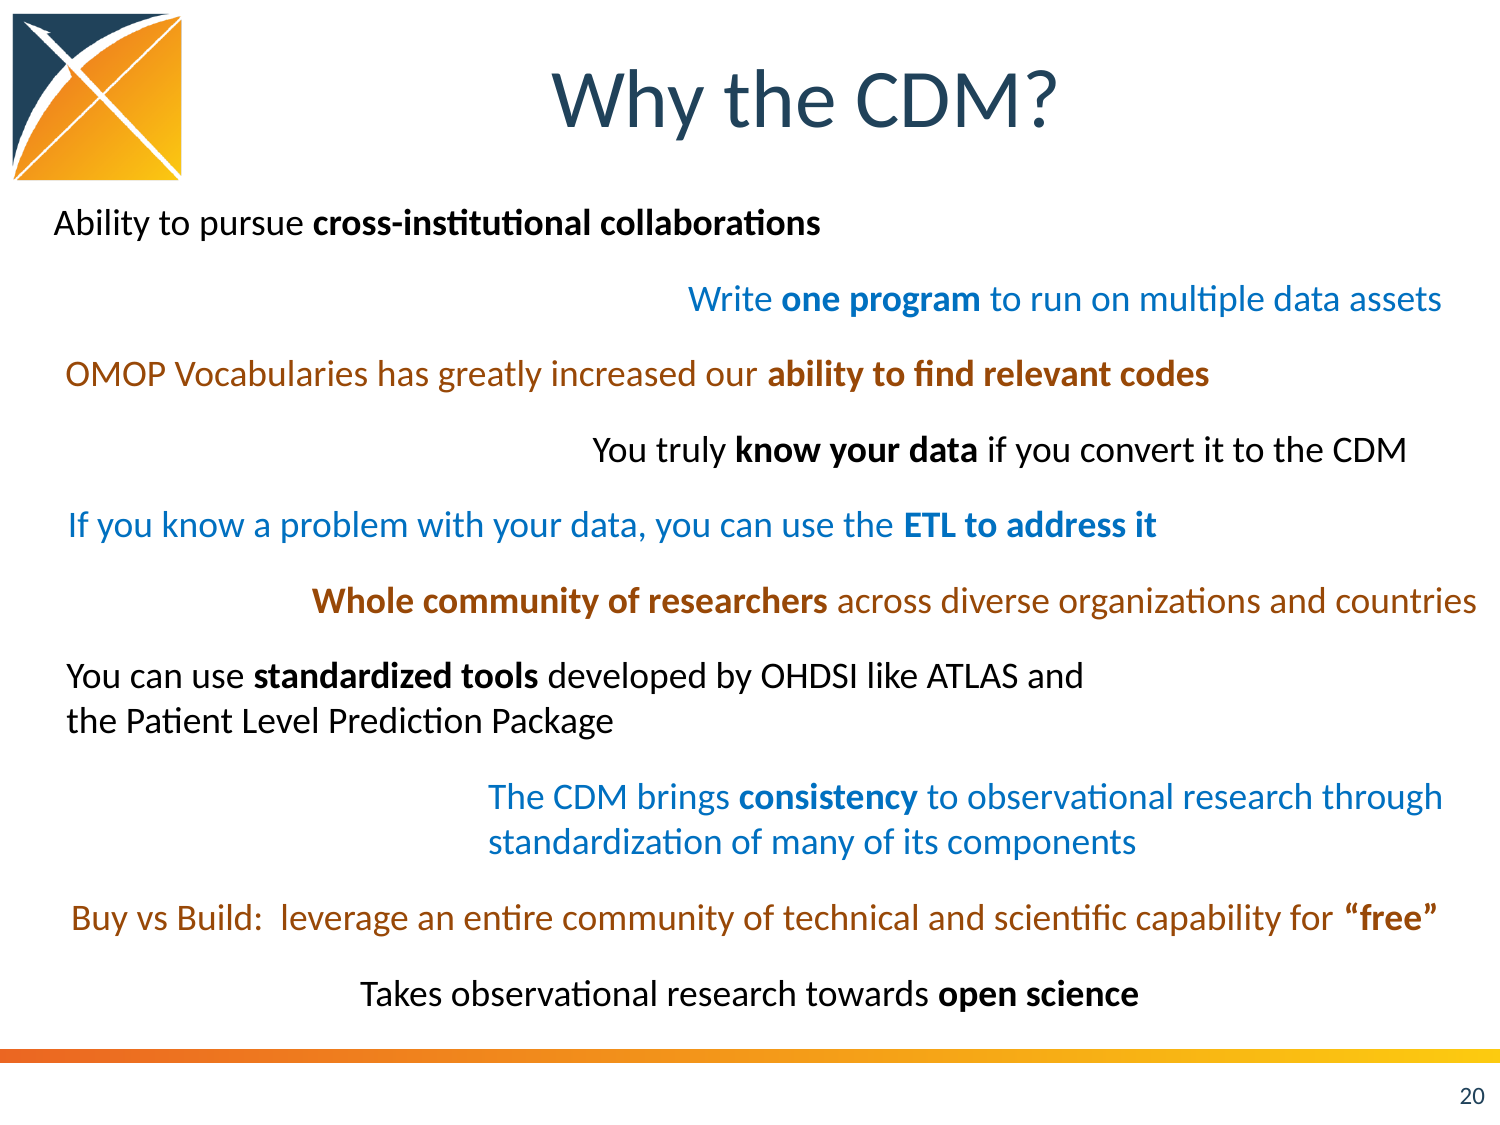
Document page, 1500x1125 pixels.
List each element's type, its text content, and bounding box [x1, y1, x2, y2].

text_box Write one program to run on multiple data assets [673, 266, 1459, 326]
text_box If you know a problem with your data, you can use the ETL to address it [53, 492, 1173, 553]
text_box You truly know your data if you convert it to the CDM [577, 417, 1423, 478]
picture [0, 0, 206, 200]
text_box You can use standardized tools developed by OHDSI like ATLAS and the Patient Level Prediction Package [51, 643, 1109, 749]
title Why the CDM? [187, 24, 1425, 163]
text_box Takes observational research towards open science [345, 961, 1155, 1022]
text_box The CDM brings consistency to observational research through standardization of many of its components [473, 764, 1468, 870]
text_box Whole community of researchers across diverse organizations and countries [297, 568, 1500, 629]
text_box Buy vs Build: leverage an entire community of technical and scientific capability for “free” [56, 885, 1454, 946]
text_box OMOP Vocabularies has greatly increased our ability to find relevant codes [50, 341, 1226, 402]
text_box Ability to pursue cross-institutional collaborations [38, 190, 837, 251]
slide_number 20 [1149, 1065, 1500, 1125]
